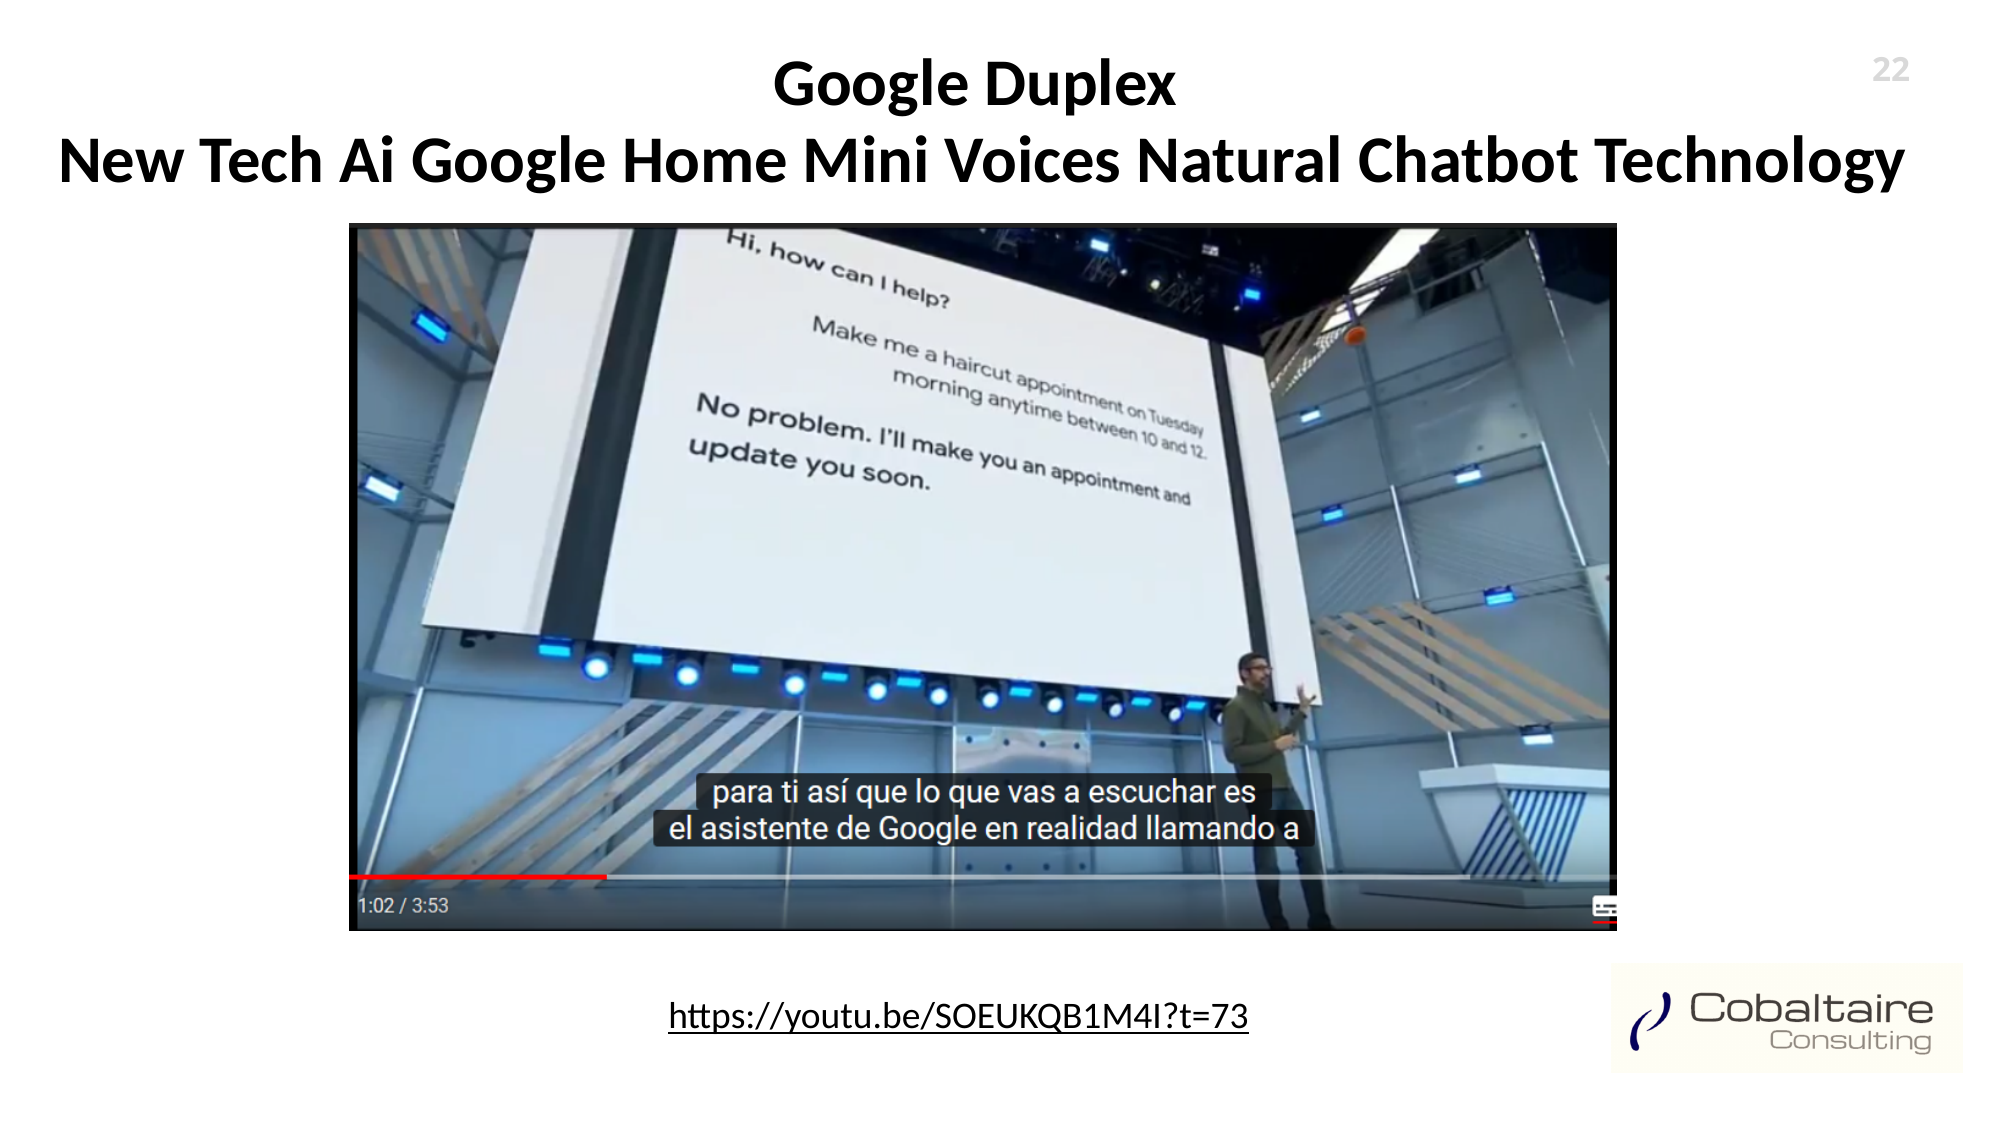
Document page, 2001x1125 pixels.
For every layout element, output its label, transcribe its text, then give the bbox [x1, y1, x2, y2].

text_box https://youtu.be/SOEUKQB1M4I?t=73 [653, 984, 1273, 1044]
picture [349, 223, 1617, 931]
text_box Google Duplex New Tech Ai Google Home Mini Voices Natural Chatbot Technology [58, 41, 1909, 196]
picture [1611, 963, 1963, 1073]
